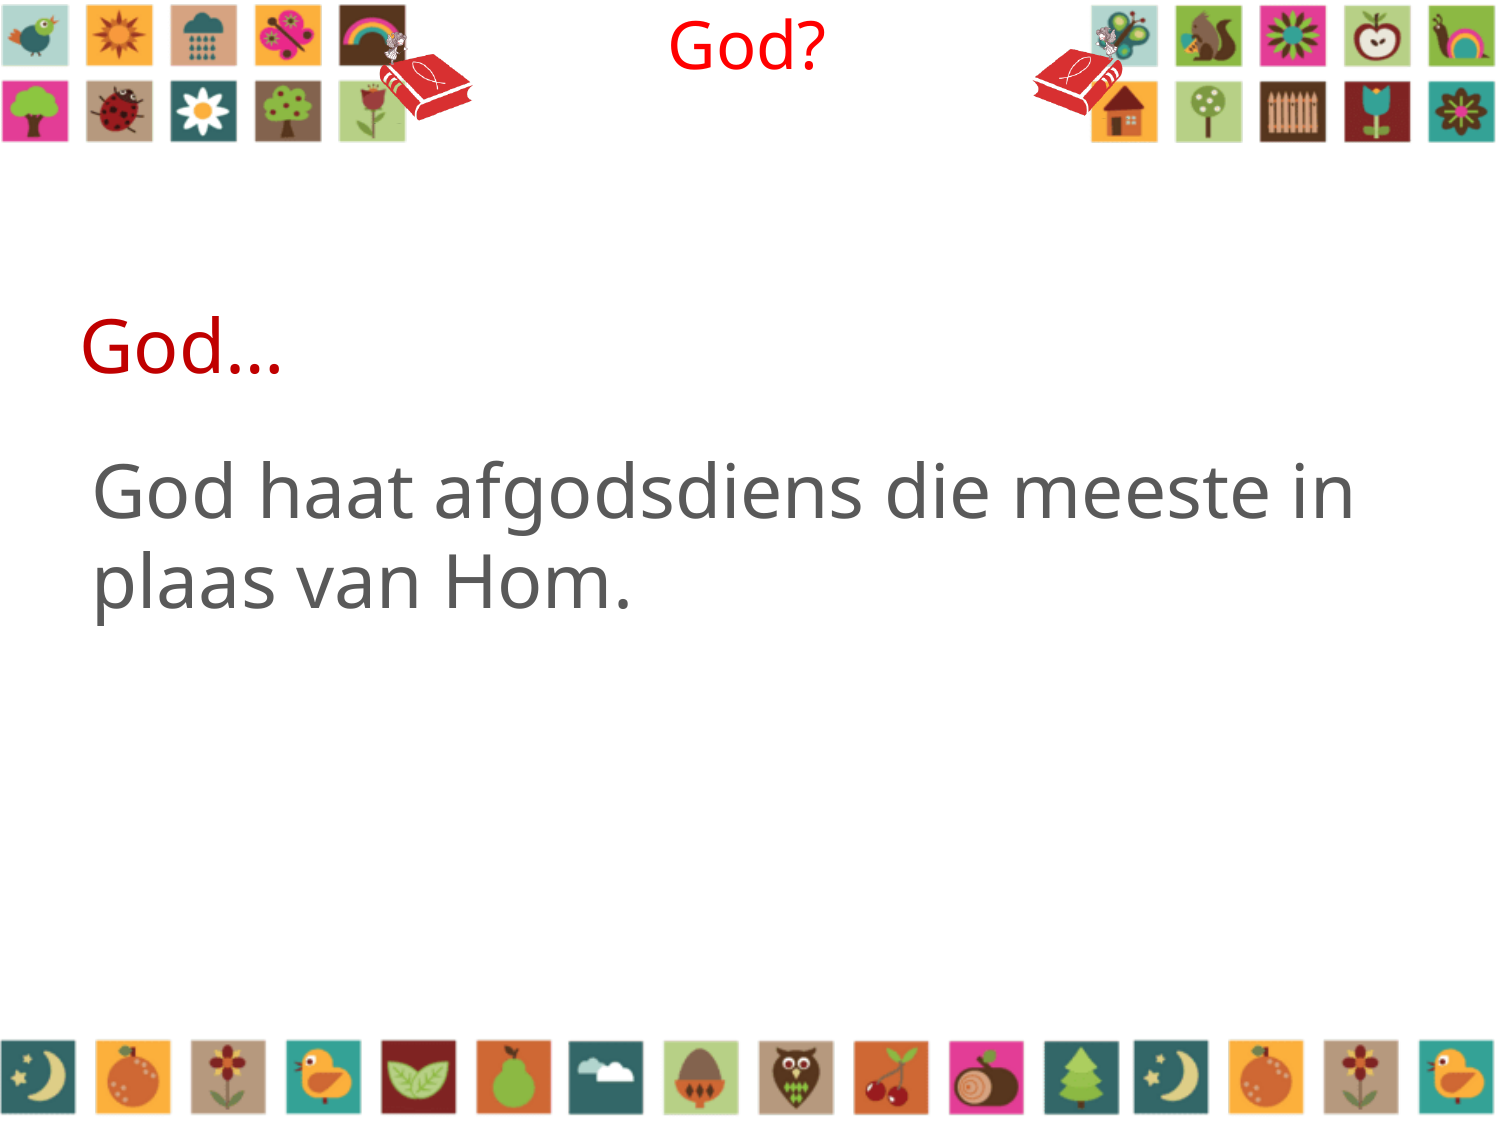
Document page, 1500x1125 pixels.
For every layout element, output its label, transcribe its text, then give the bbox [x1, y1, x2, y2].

picture [1000, 3, 1500, 150]
text_box God? [414, 0, 1080, 91]
picture [0, 3, 505, 150]
text_box God haat afgodsdiens die meeste in plaas van Hom. [76, 436, 1424, 722]
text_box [0, 1028, 1500, 1118]
text_box God… [64, 290, 1412, 396]
